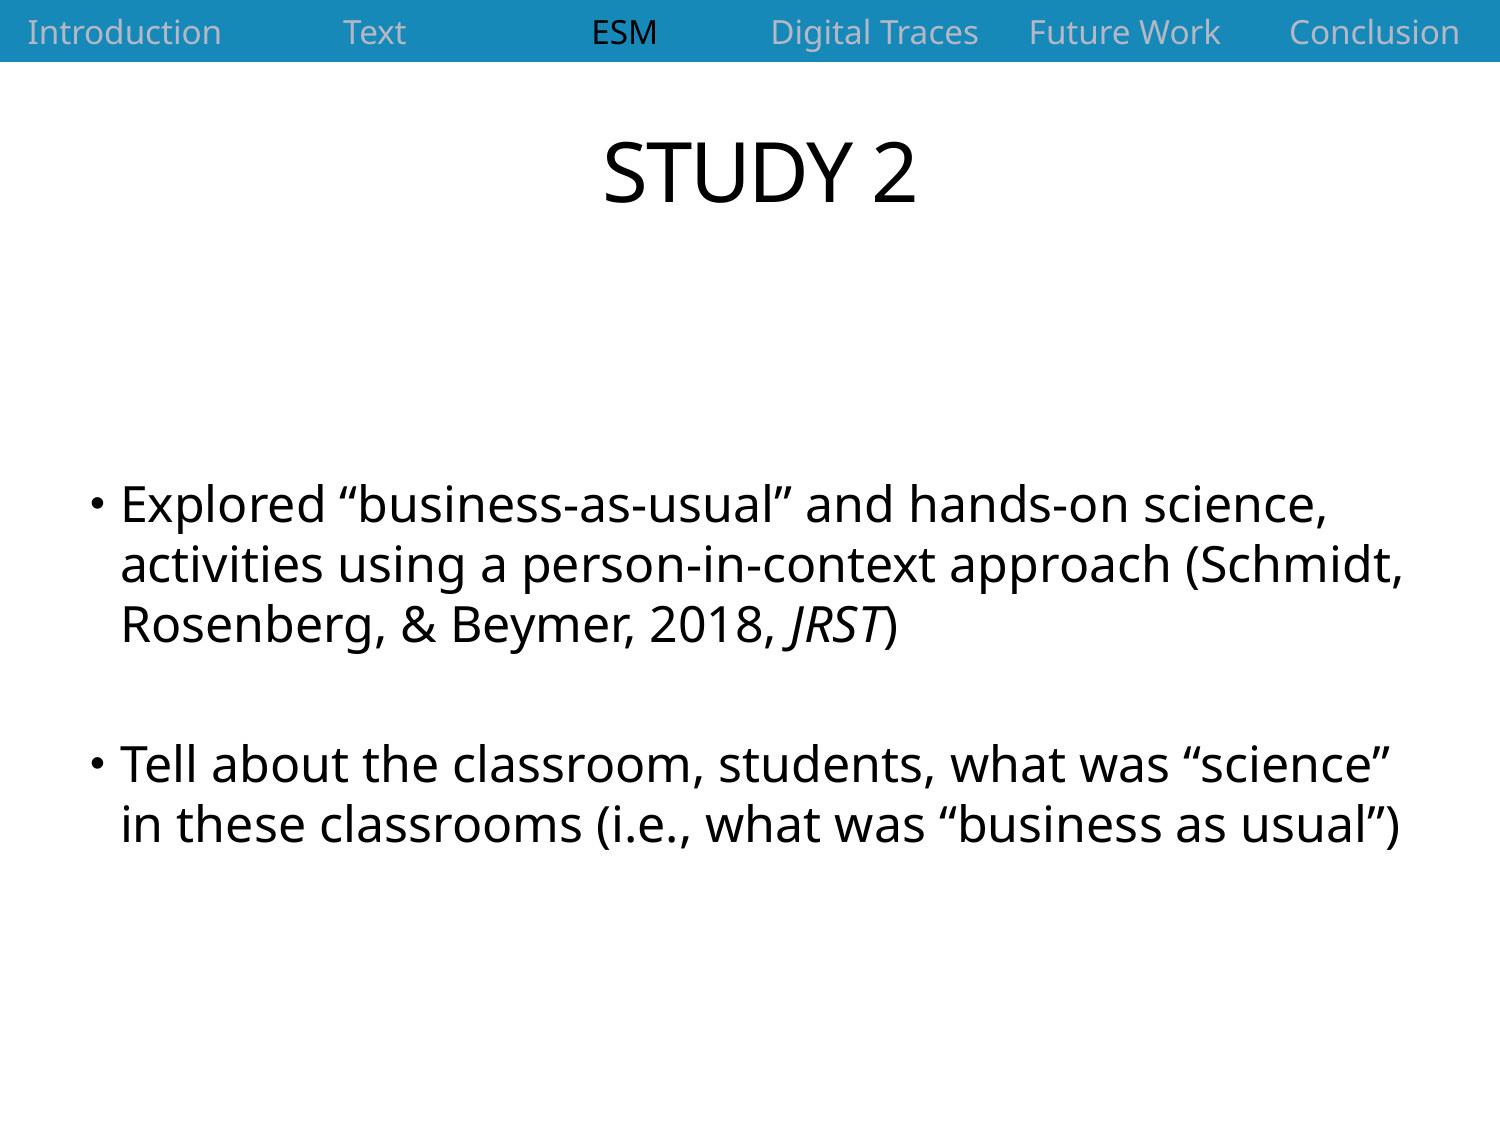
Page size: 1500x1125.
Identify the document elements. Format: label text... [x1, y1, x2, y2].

table_header Digital Traces [750, 0, 1000, 62]
table_header ESM [500, 0, 750, 62]
list Explored “business-as-usual” and hands-on science, activities using a person-in-context approach (Schmidt, Rosenberg, & Beymer, 2018, JRST) Tell about the classroom, students, what was “science” in these classrooms (i.e., what was “business as usual”) [75, 262, 1425, 1063]
table_header Future Work [1000, 0, 1250, 62]
table_header Introduction [0, 0, 250, 62]
table_header Text [250, 0, 500, 62]
table_header Conclusion [1250, 0, 1500, 62]
title STUDY 2 [75, 87, 1425, 250]
